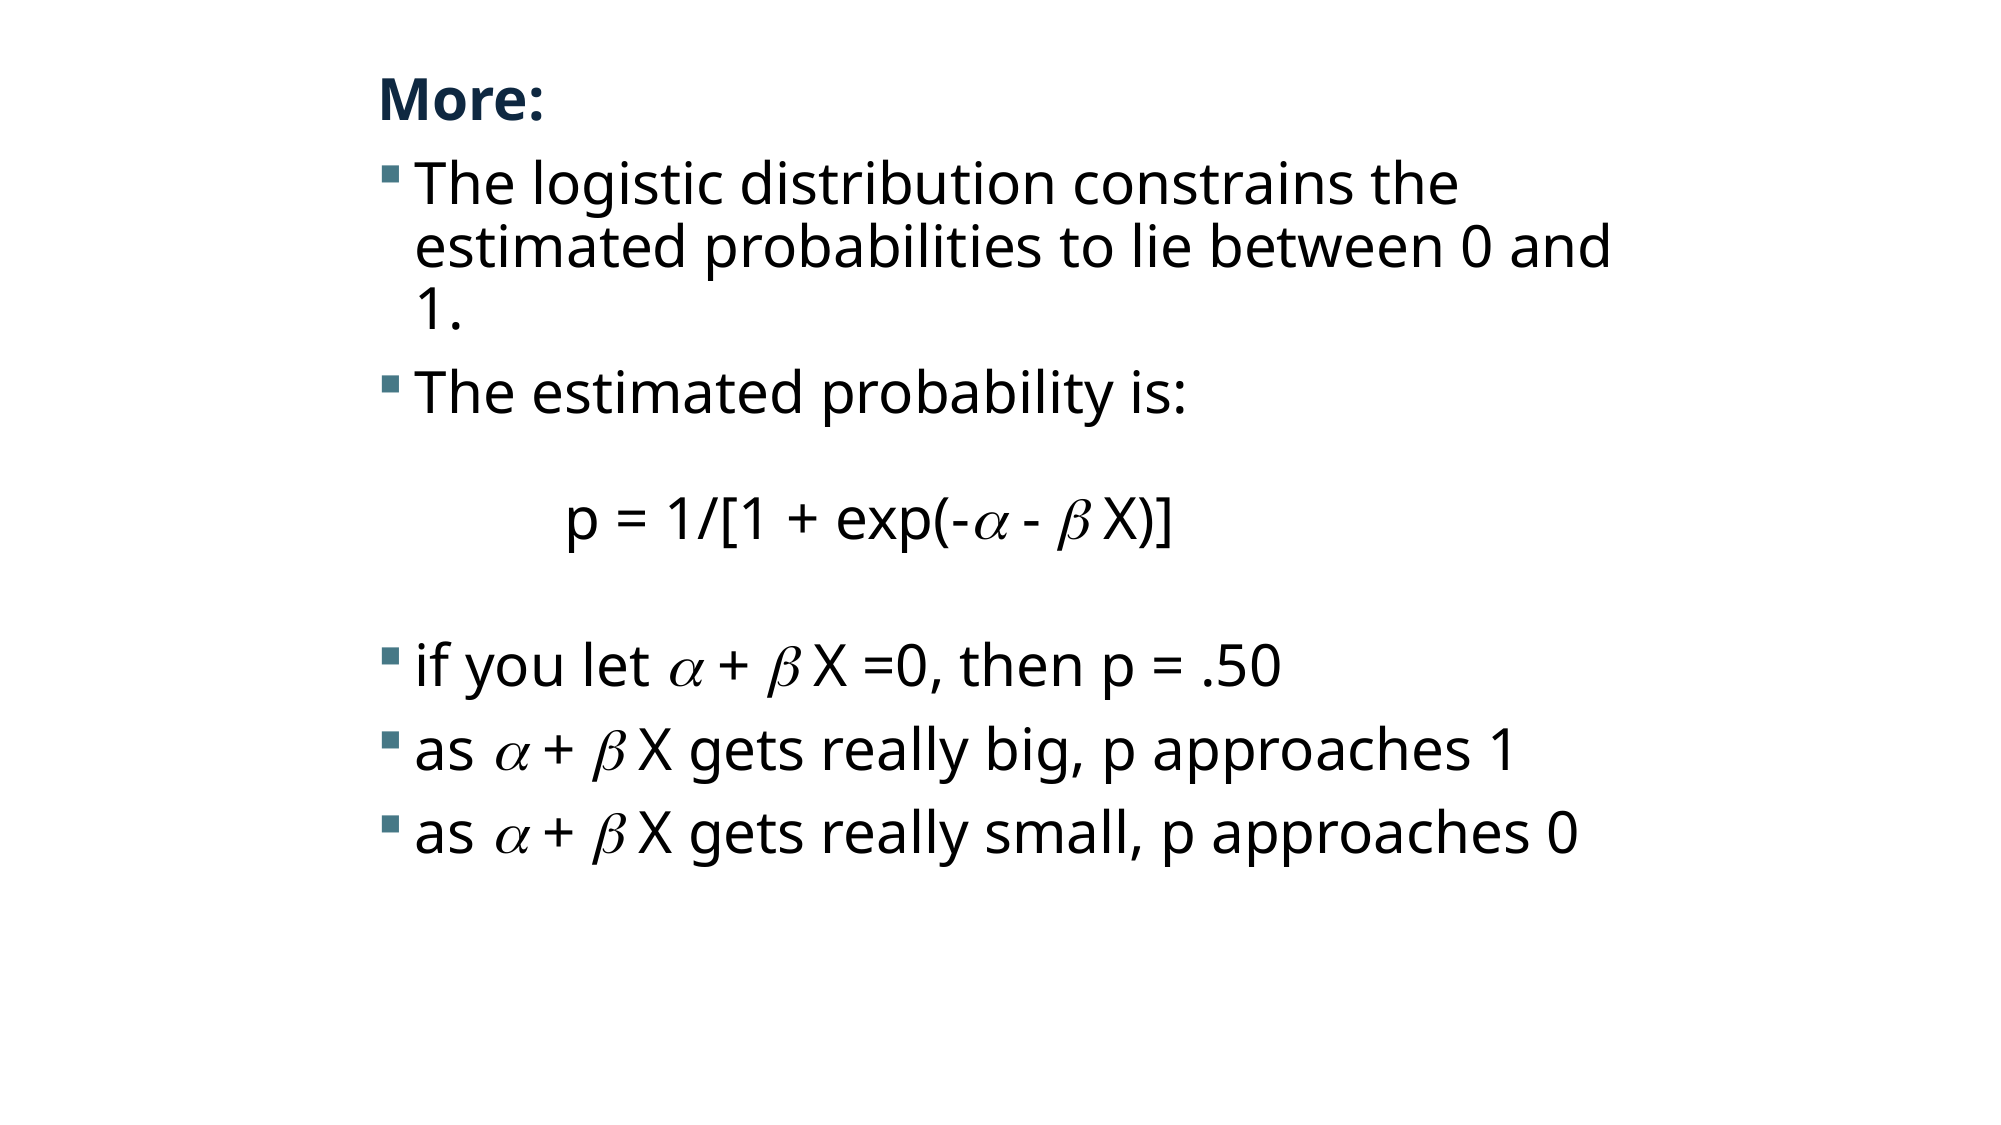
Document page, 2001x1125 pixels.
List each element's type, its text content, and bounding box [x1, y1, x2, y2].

list More: The logistic distribution constrains the estimated probabilities to lie between 0 and 1. The estimated probability is: p = 1/[1 + exp(- -  X)] if you let  +  X =0, then p = .50 as  +  X gets really big, p approaches 1 as  +  X gets really small, p approaches 0 [362, 62, 1688, 1050]
